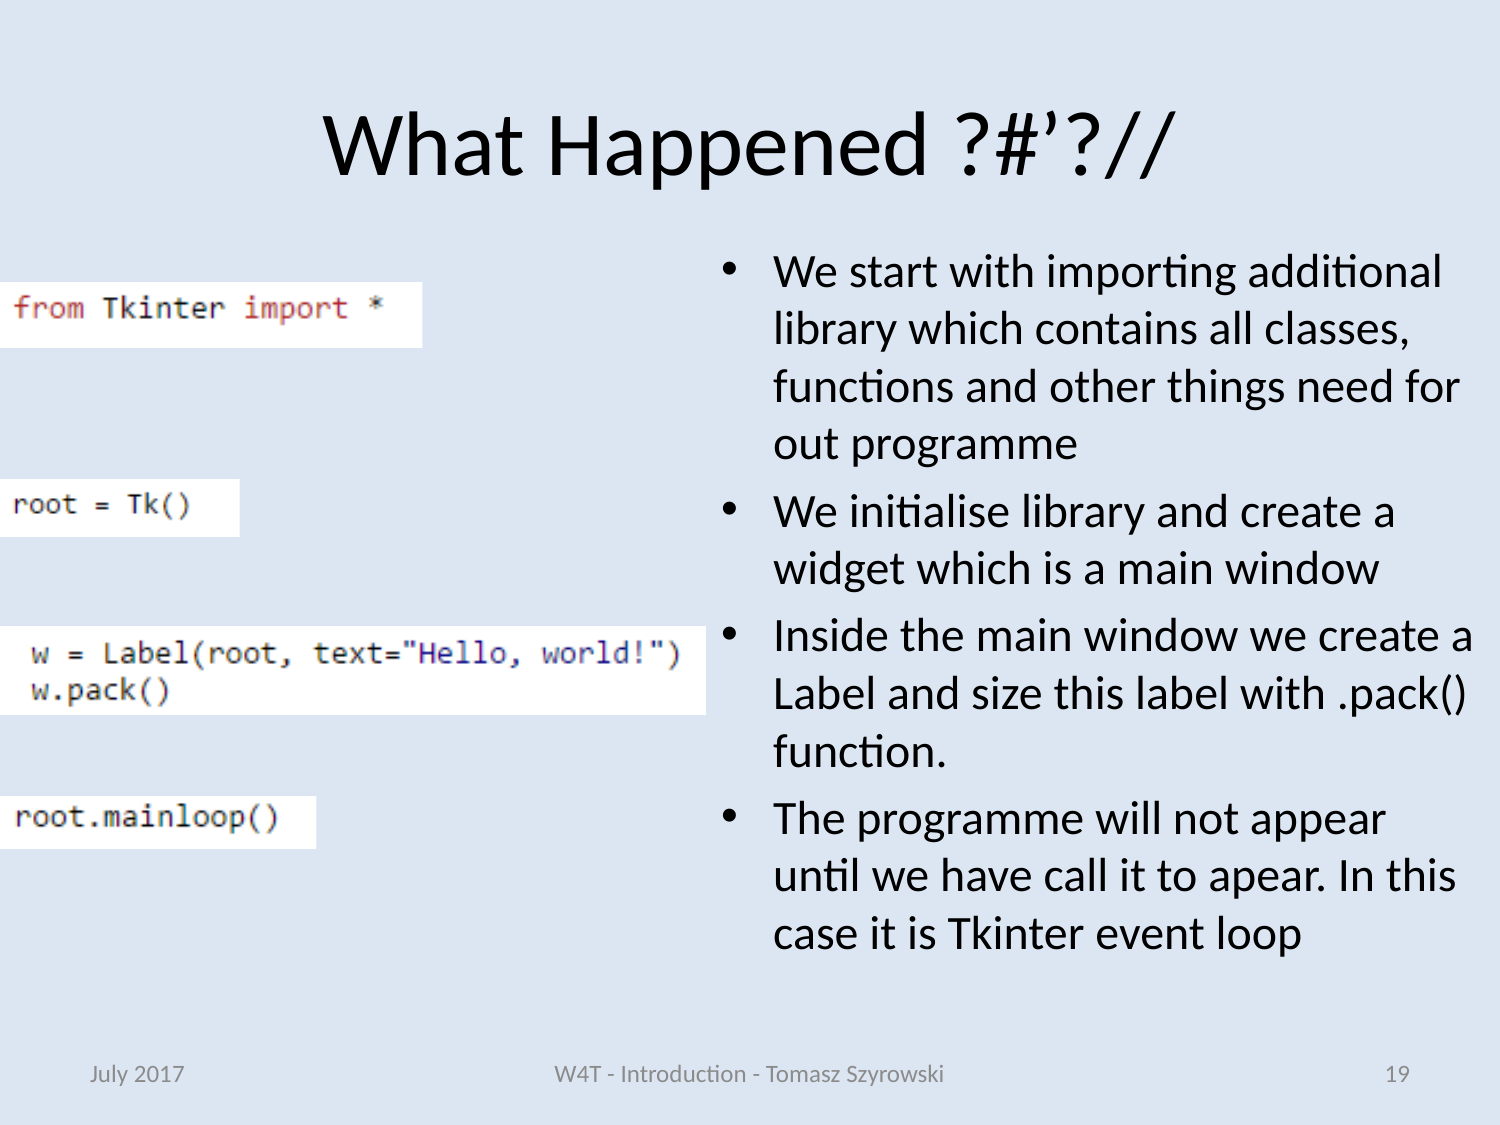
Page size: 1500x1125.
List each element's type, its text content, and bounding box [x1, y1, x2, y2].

picture [0, 626, 707, 716]
picture [0, 795, 317, 849]
picture [0, 479, 240, 537]
list We start with importing additional library which contains all classes, functions and other things need for out programme We initialise library and create a widget which is a main window Inside the main window we create a Label and size this label with .pack() function. The programme will not appear until we have call it to apear. In this case it is Tkinter event loop [705, 231, 1499, 975]
picture [0, 282, 423, 349]
slide_number 19 [1074, 1042, 1425, 1103]
title What Happened ?#’?// [75, 45, 1425, 233]
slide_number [75, 1042, 425, 1103]
footer W4T - Introduction - Tomasz Szyrowski [512, 1042, 988, 1103]
